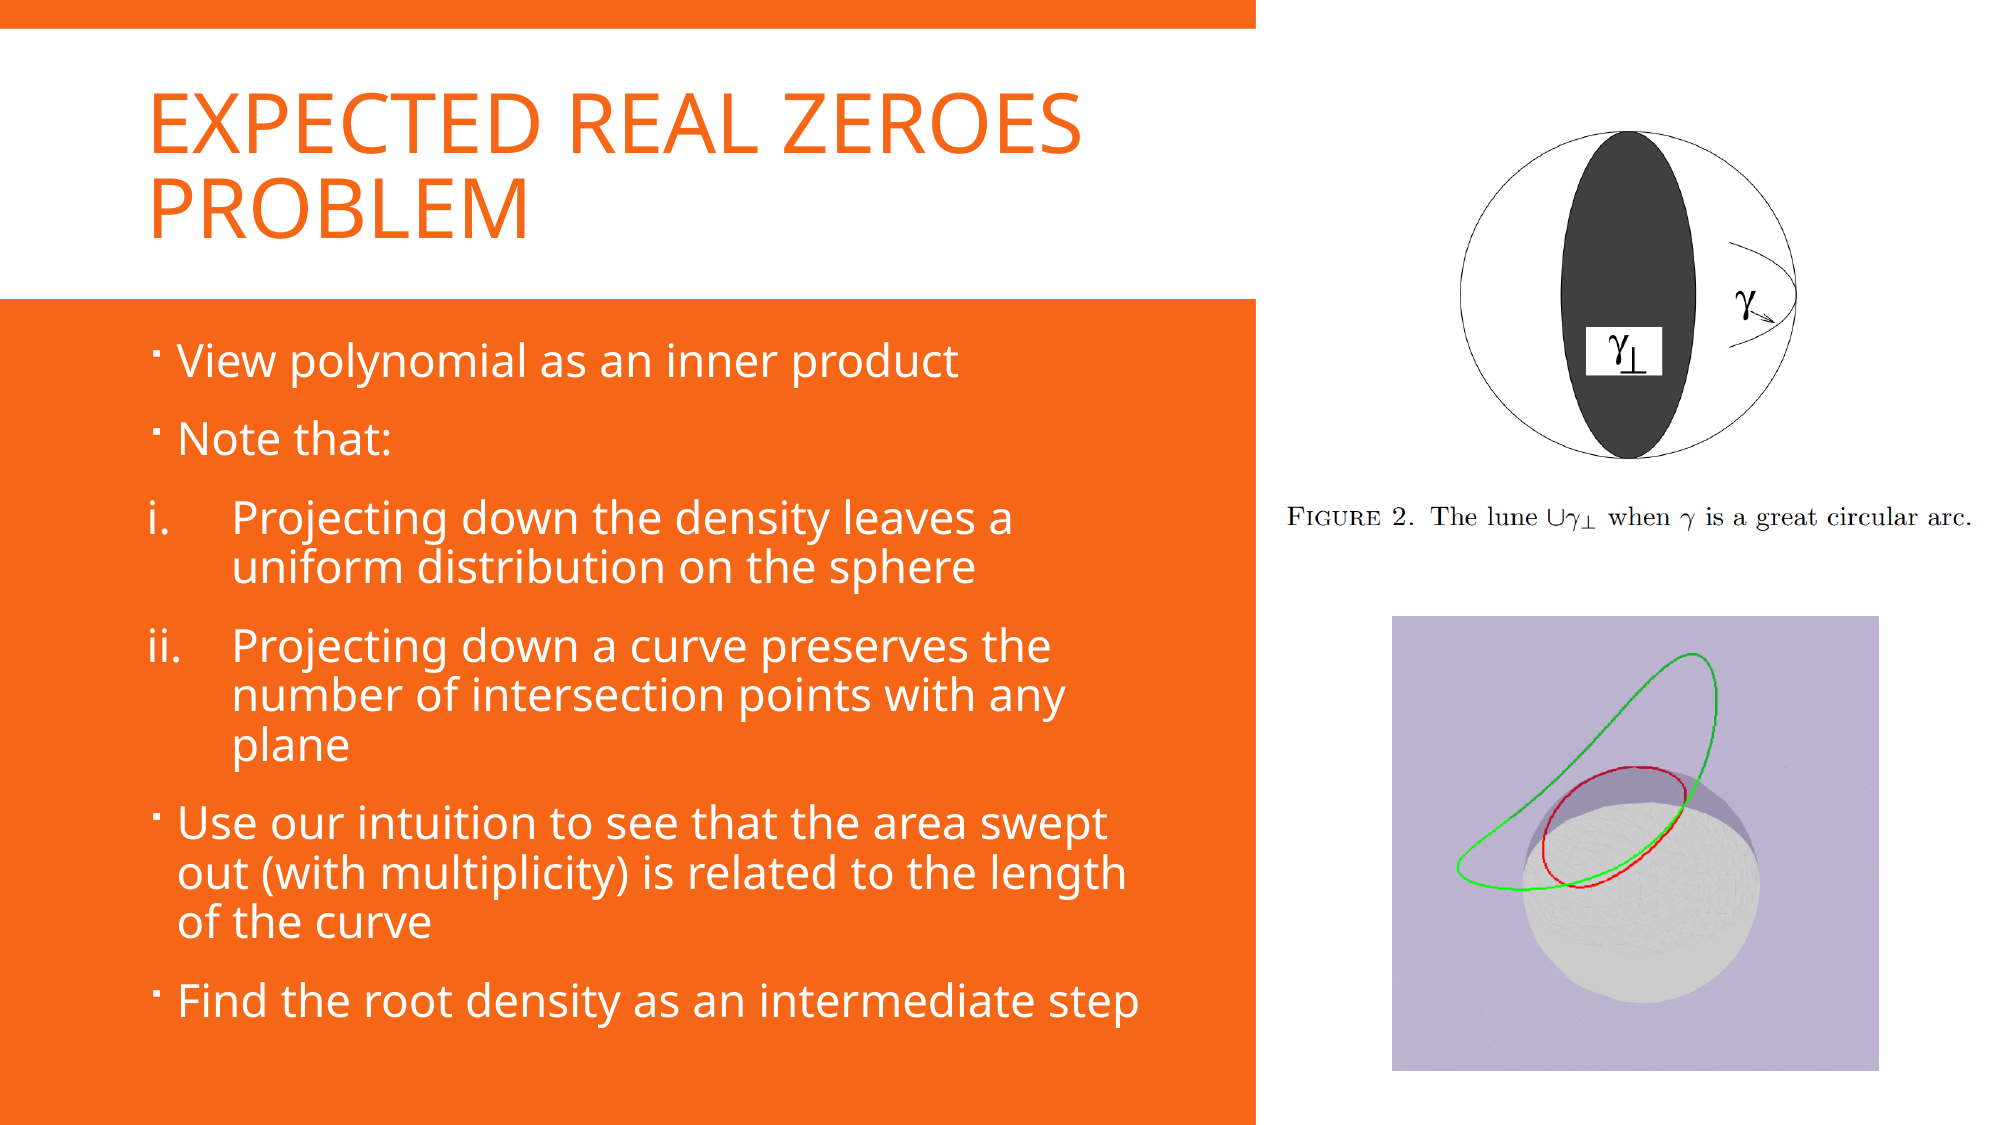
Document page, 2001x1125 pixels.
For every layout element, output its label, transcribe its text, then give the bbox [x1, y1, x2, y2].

list View polynomial as an inner product Note that: Projecting down the density leaves a uniform distribution on the sphere Projecting down a curve preserves the number of intersection points with any plane Use our intuition to see that the area swept out (with multiplicity) is related to the length of the curve Find the root density as an intermediate step [131, 329, 1170, 1044]
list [1392, 616, 1880, 1071]
text_box [1255, 0, 2000, 1125]
text_box [0, 28, 1255, 300]
title EXPECTED REAL ZEROES PROBLEM [131, 46, 1202, 295]
picture [1268, 108, 2000, 563]
